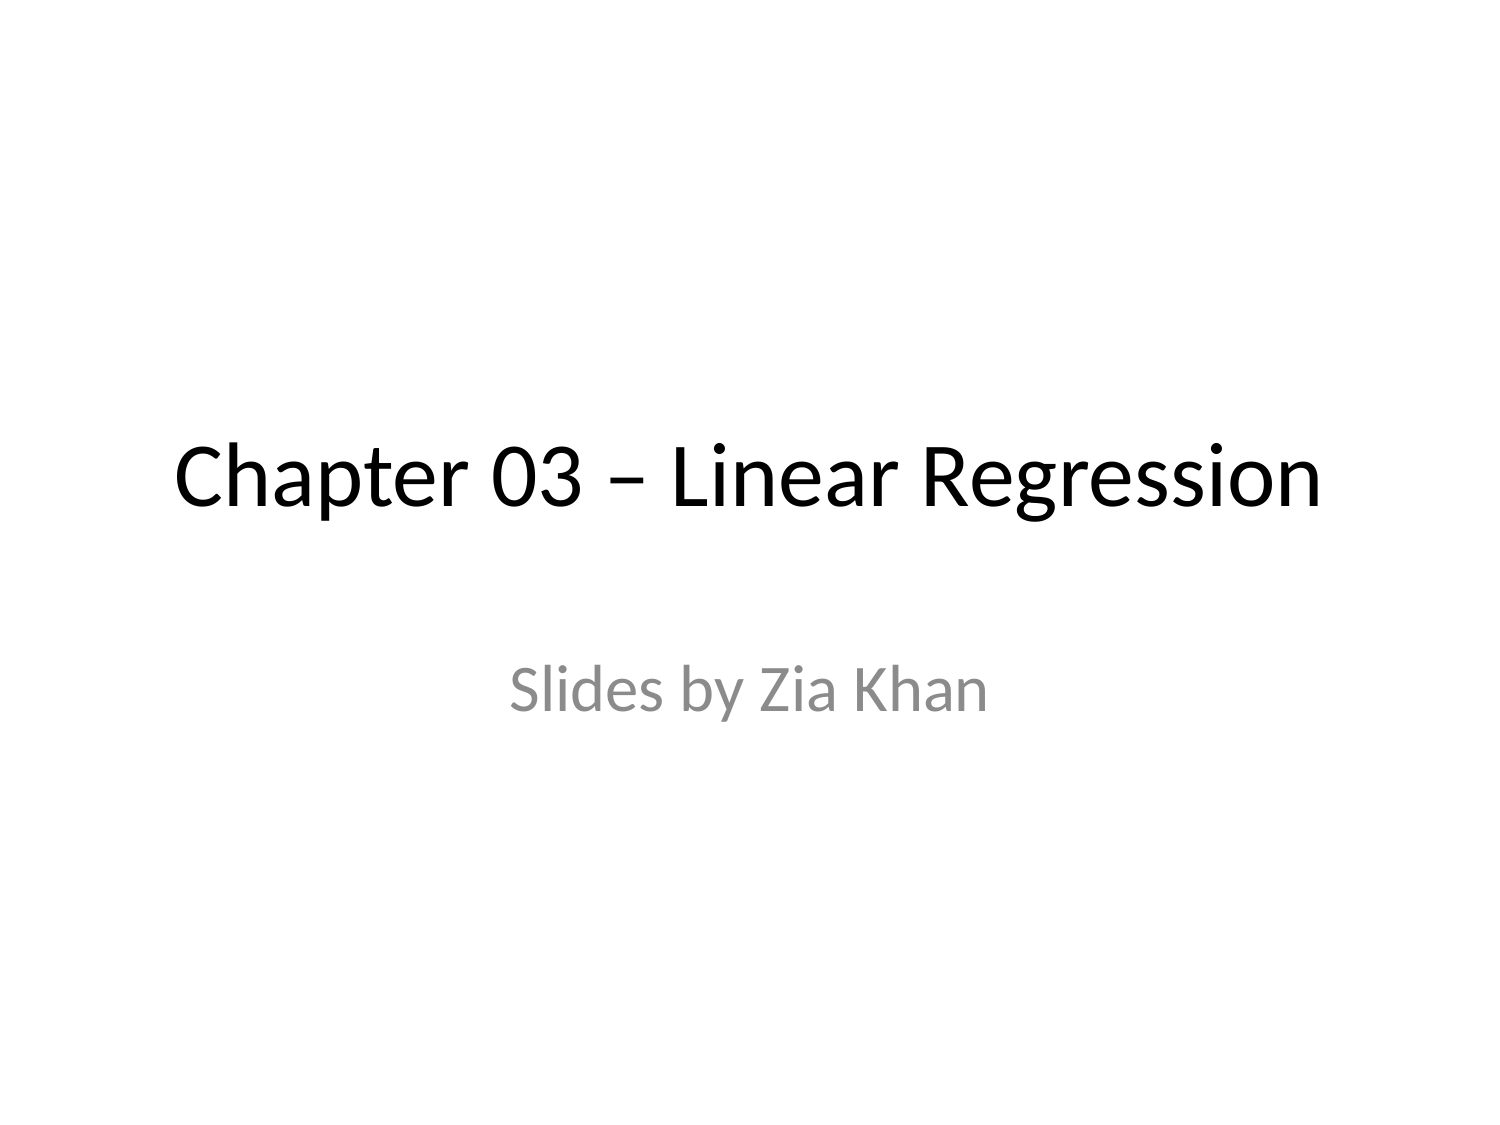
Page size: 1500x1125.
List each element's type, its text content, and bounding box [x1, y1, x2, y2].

title Chapter 03 – Linear Regression [112, 349, 1388, 591]
subtitle Slides by Zia Khan [225, 637, 1275, 925]
